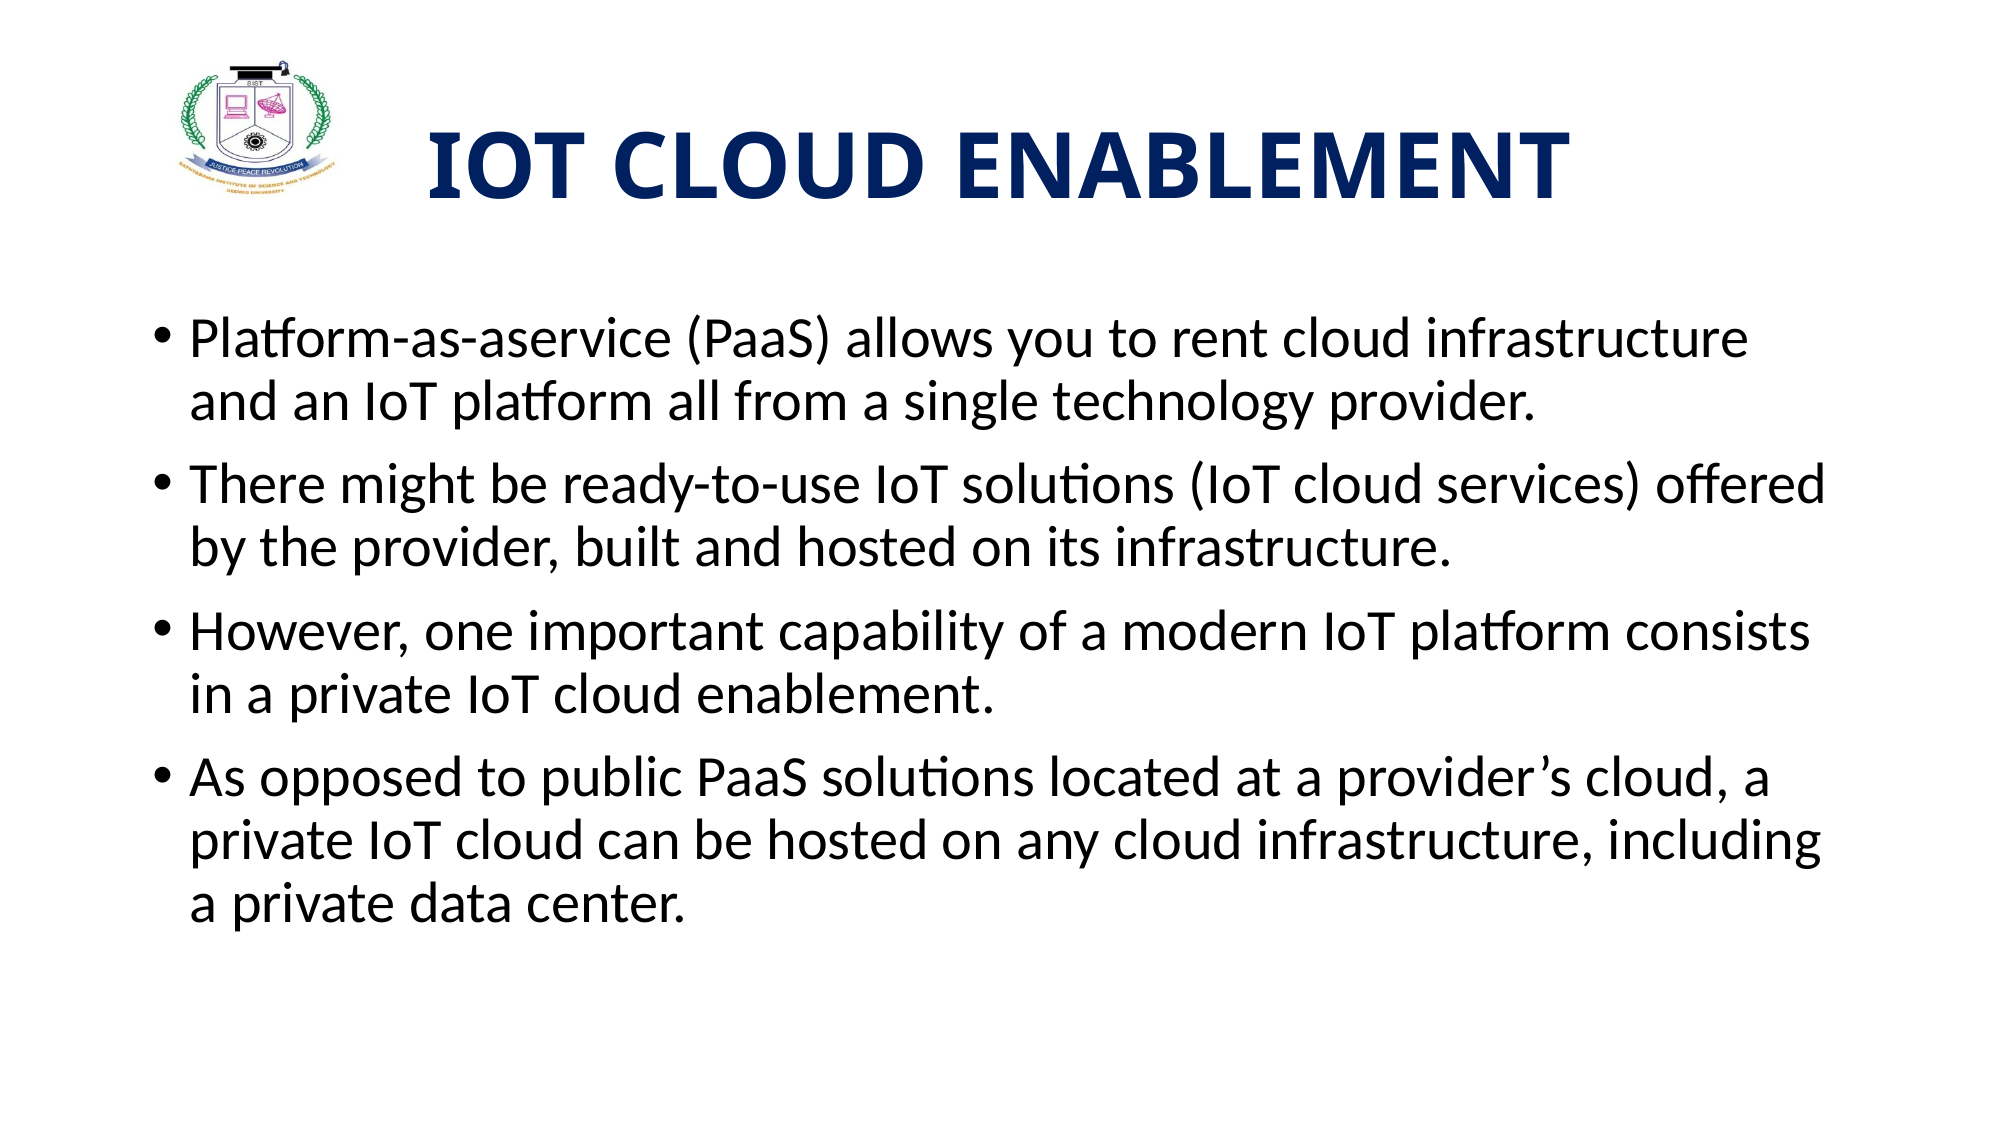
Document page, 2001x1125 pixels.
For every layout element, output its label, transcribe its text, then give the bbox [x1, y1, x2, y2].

title IoT cloud enablement [137, 59, 1863, 278]
list Platform-as-aservice (PaaS) allows you to rent cloud infrastructure and an IoT platform all from a single technology provider. There might be ready-to-use IoT solutions (IoT cloud services) offered by the provider, built and hosted on its infrastructure. However, one important capability of a modern IoT platform consists in a private IoT cloud enablement. As opposed to public PaaS solutions located at a provider’s cloud, a private IoT cloud can be hosted on any cloud infrastructure, including a private data center. [137, 299, 1863, 1014]
